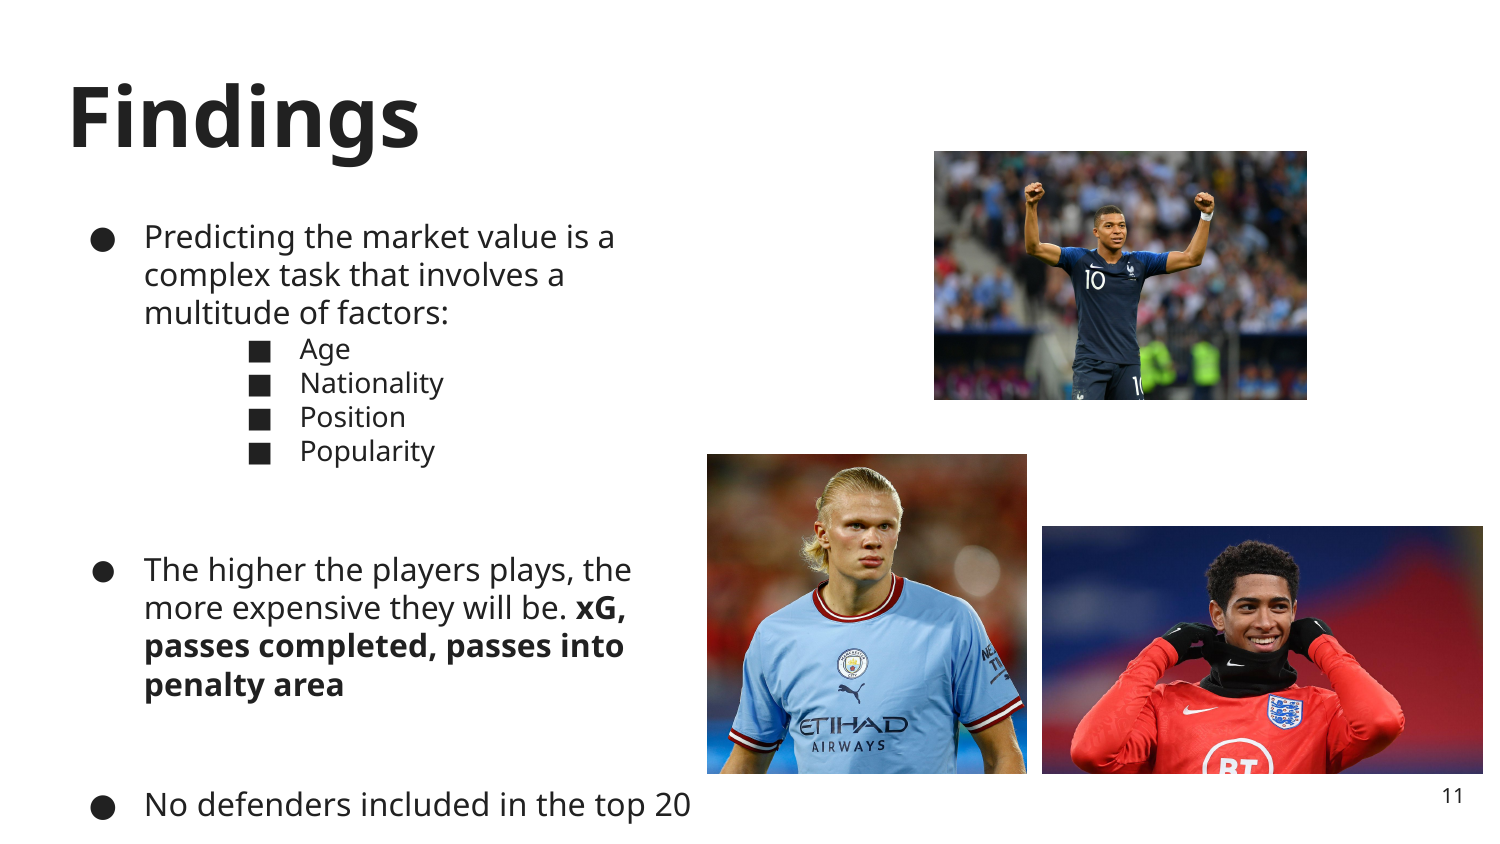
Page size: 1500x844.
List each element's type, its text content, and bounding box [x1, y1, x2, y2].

picture [707, 454, 1028, 775]
picture [1041, 525, 1483, 775]
picture [934, 151, 1307, 400]
title Findings [51, 48, 1449, 180]
list Predicting the market value is a complex task that involves a multitude of factors: Age Nationality Position Popularity The higher the players plays, the more expensive they will be. xG, passes completed, passes into penalty area No defenders included in the top 20 [51, 201, 708, 844]
slide_number 11 [1389, 781, 1480, 830]
